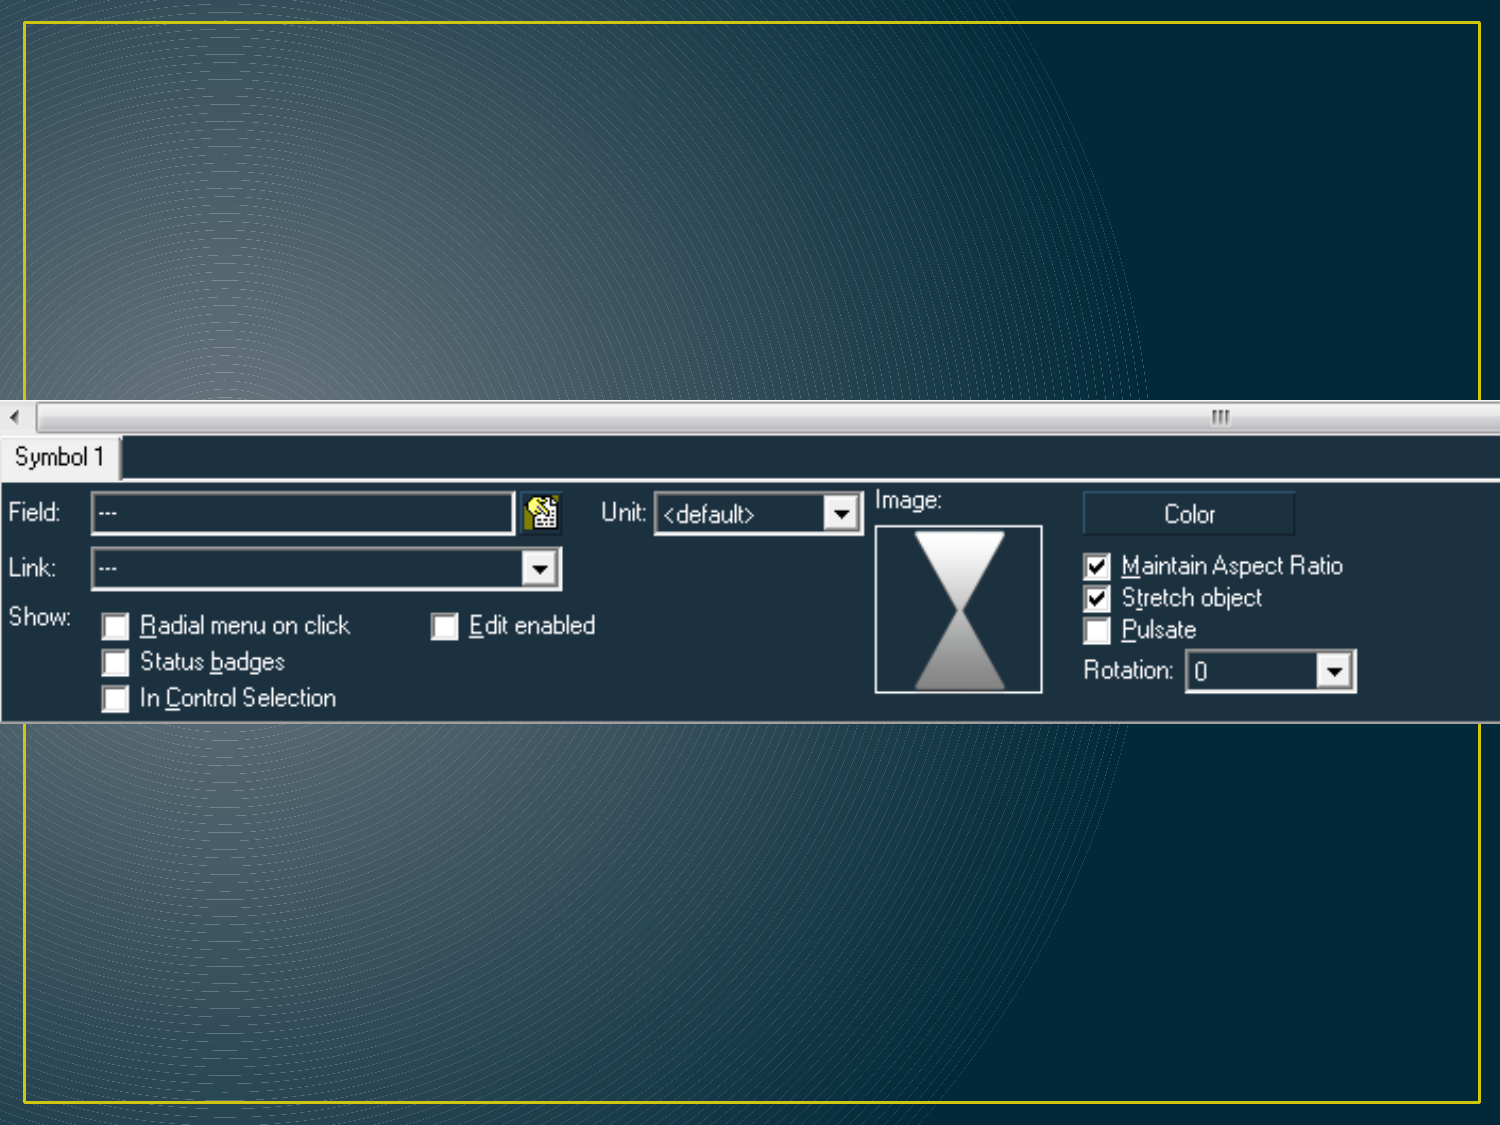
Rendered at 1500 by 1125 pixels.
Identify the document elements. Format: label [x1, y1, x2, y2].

picture [0, 394, 1500, 725]
picture [1084, 729, 1100, 738]
